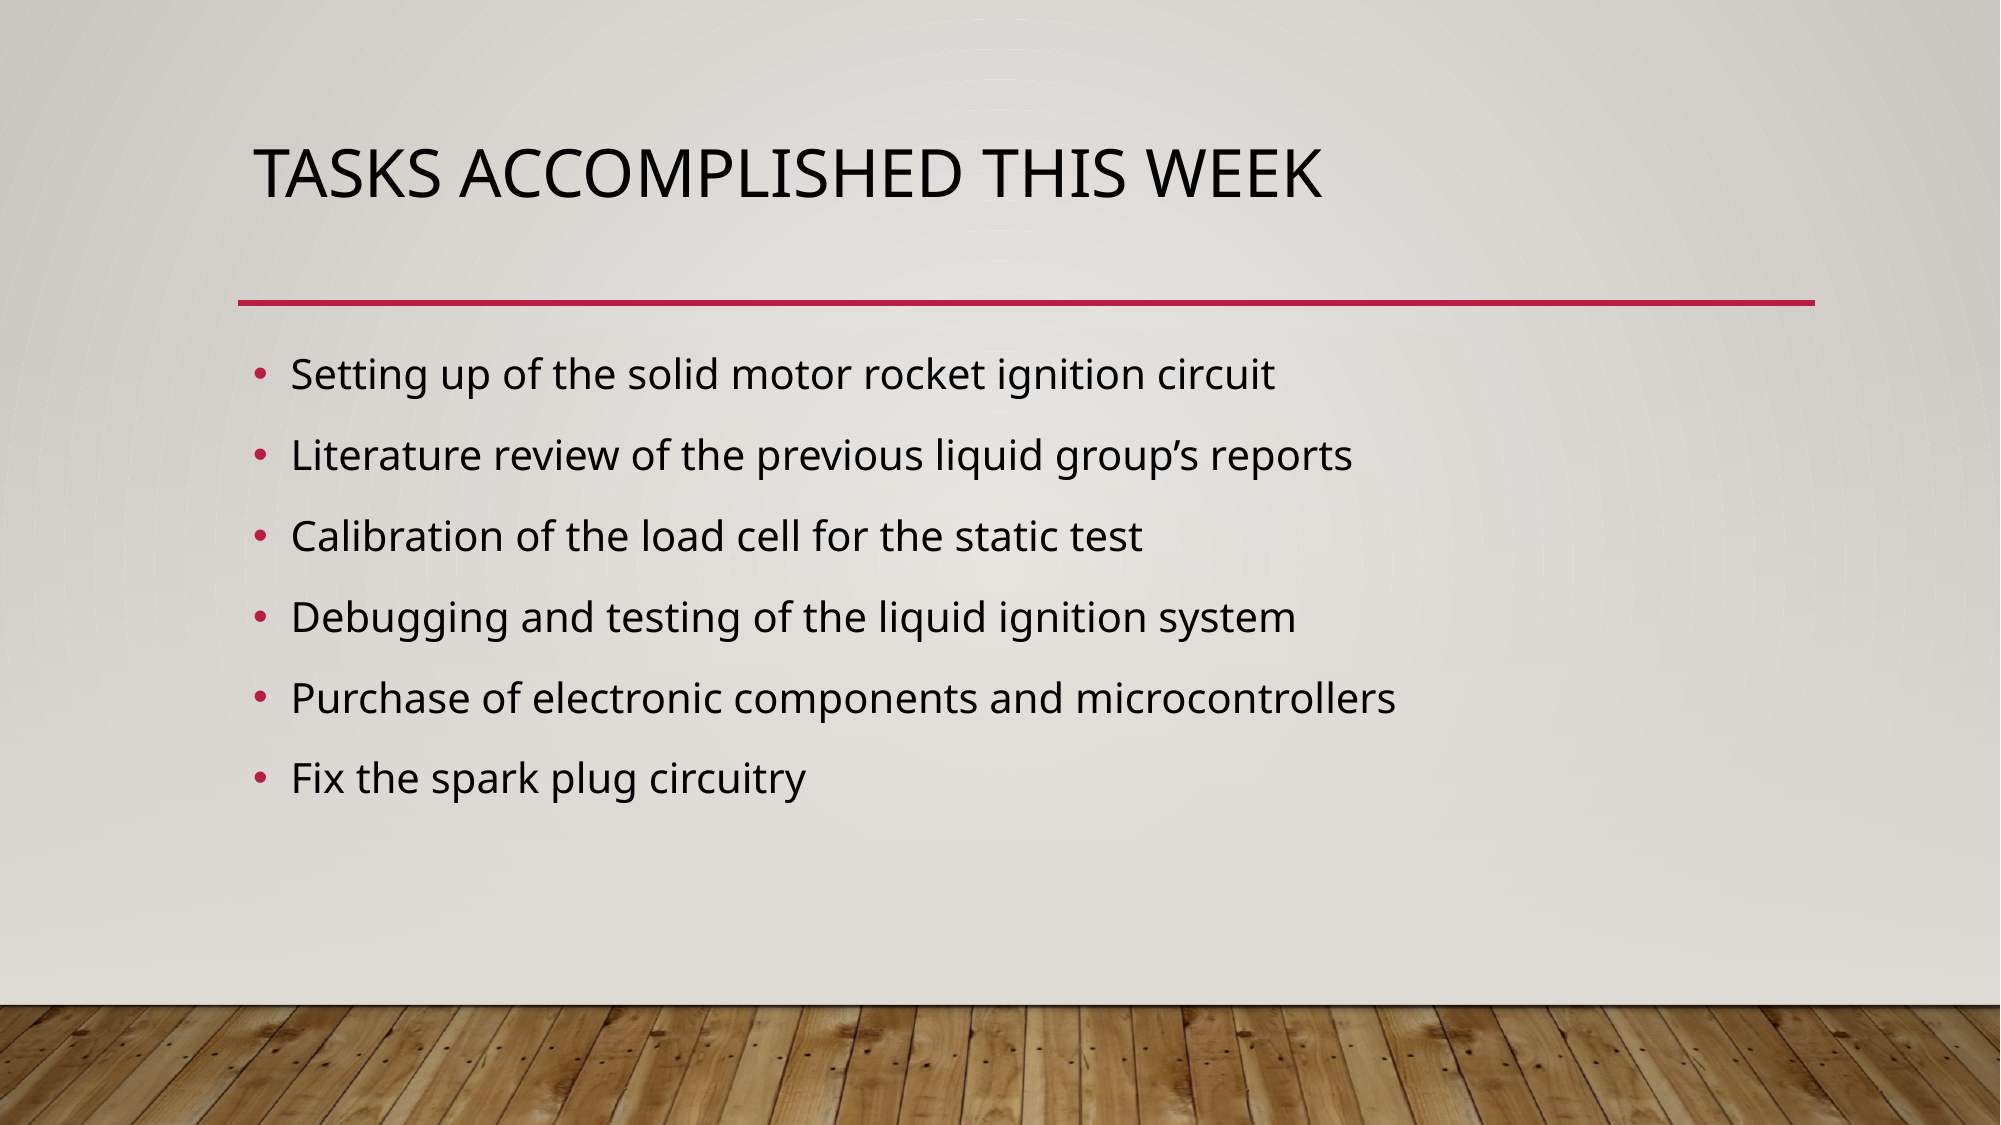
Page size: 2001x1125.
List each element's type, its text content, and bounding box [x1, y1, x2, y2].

list Setting up of the solid motor rocket ignition circuit Literature review of the previous liquid group’s reports Calibration of the load cell for the static test Debugging and testing of the liquid ignition system Purchase of electronic components and microcontrollers Fix the spark plug circuitry [238, 330, 1814, 897]
title Tasks accomplished this week [238, 131, 1814, 305]
picture [0, 1005, 2000, 1125]
